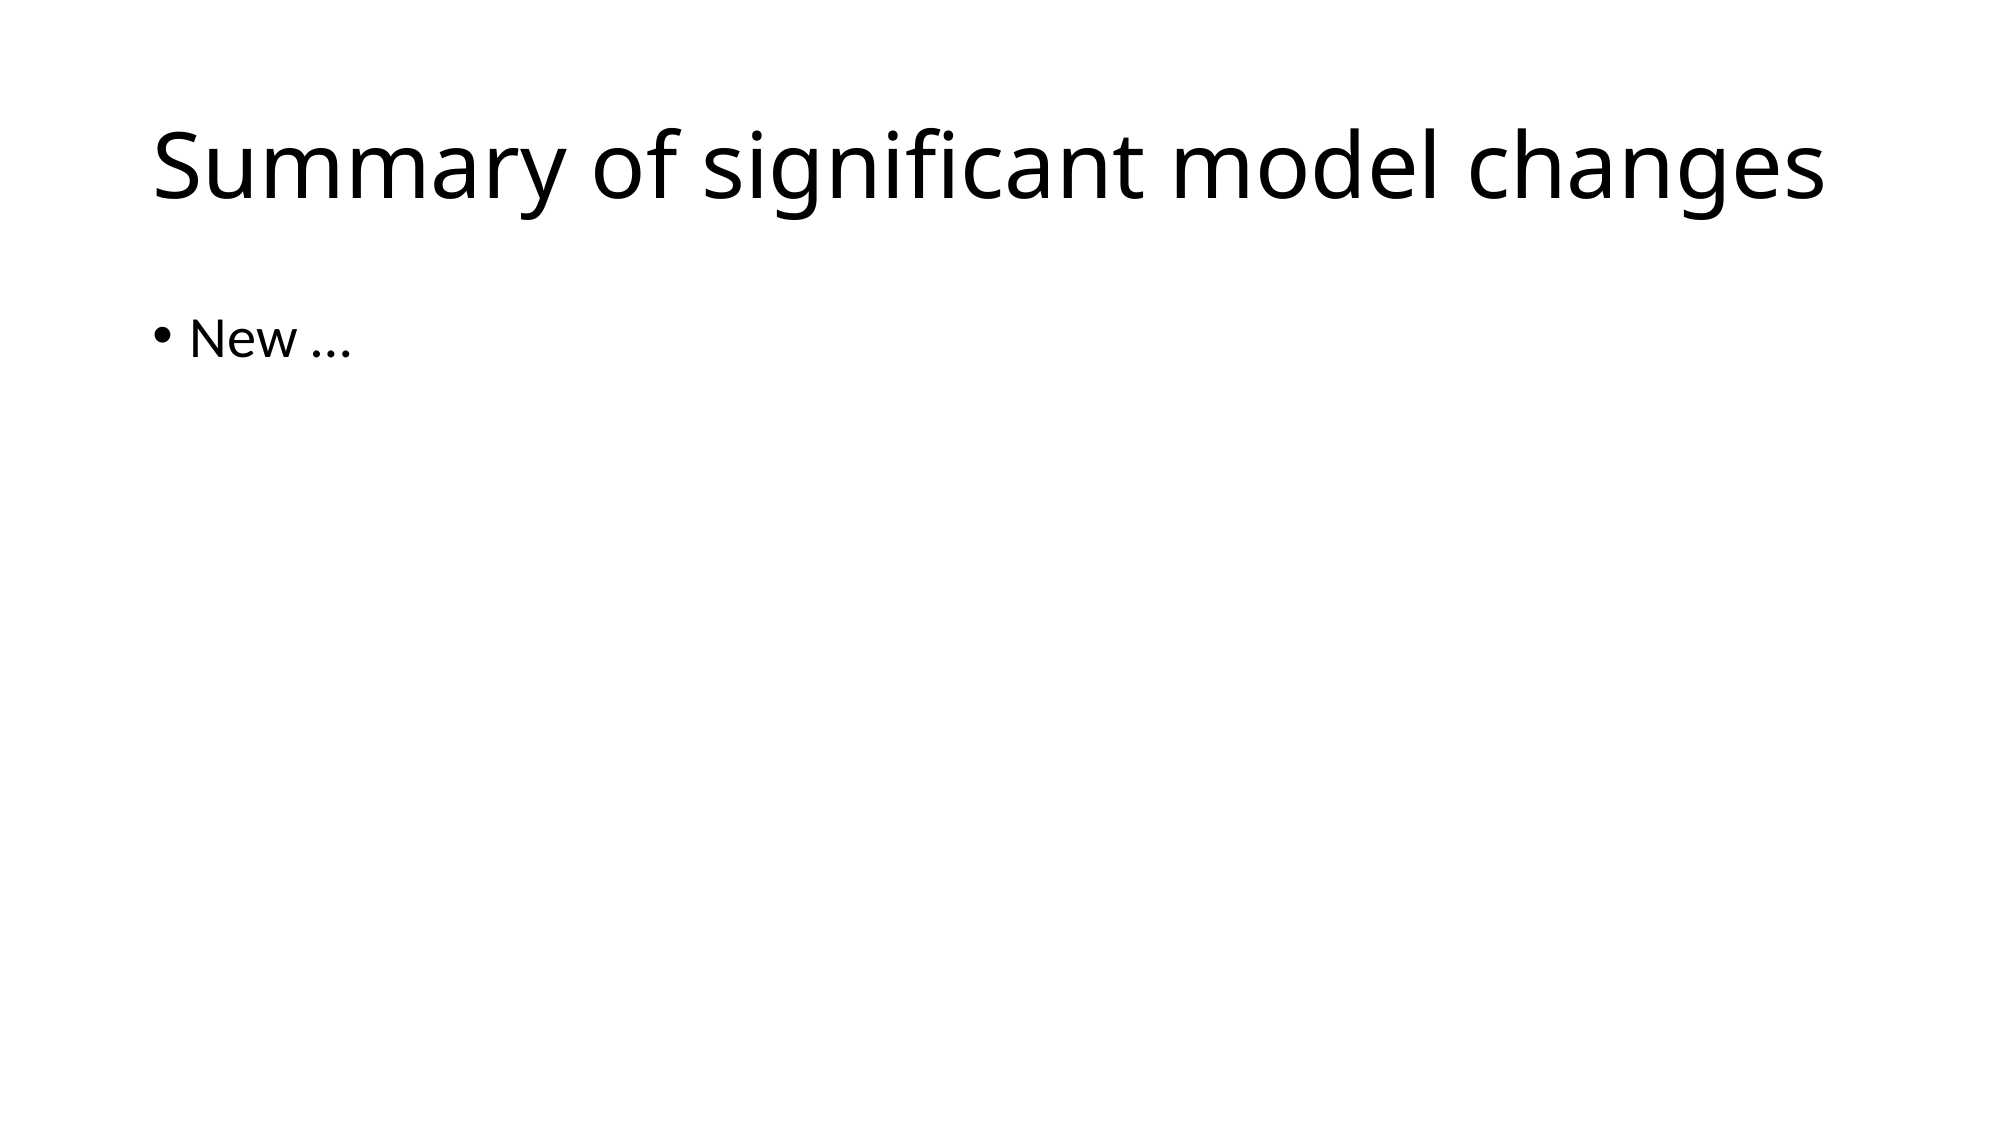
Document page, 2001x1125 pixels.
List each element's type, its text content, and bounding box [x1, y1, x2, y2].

title Summary of significant model changes [137, 59, 1863, 278]
list New … [137, 299, 1863, 1014]
